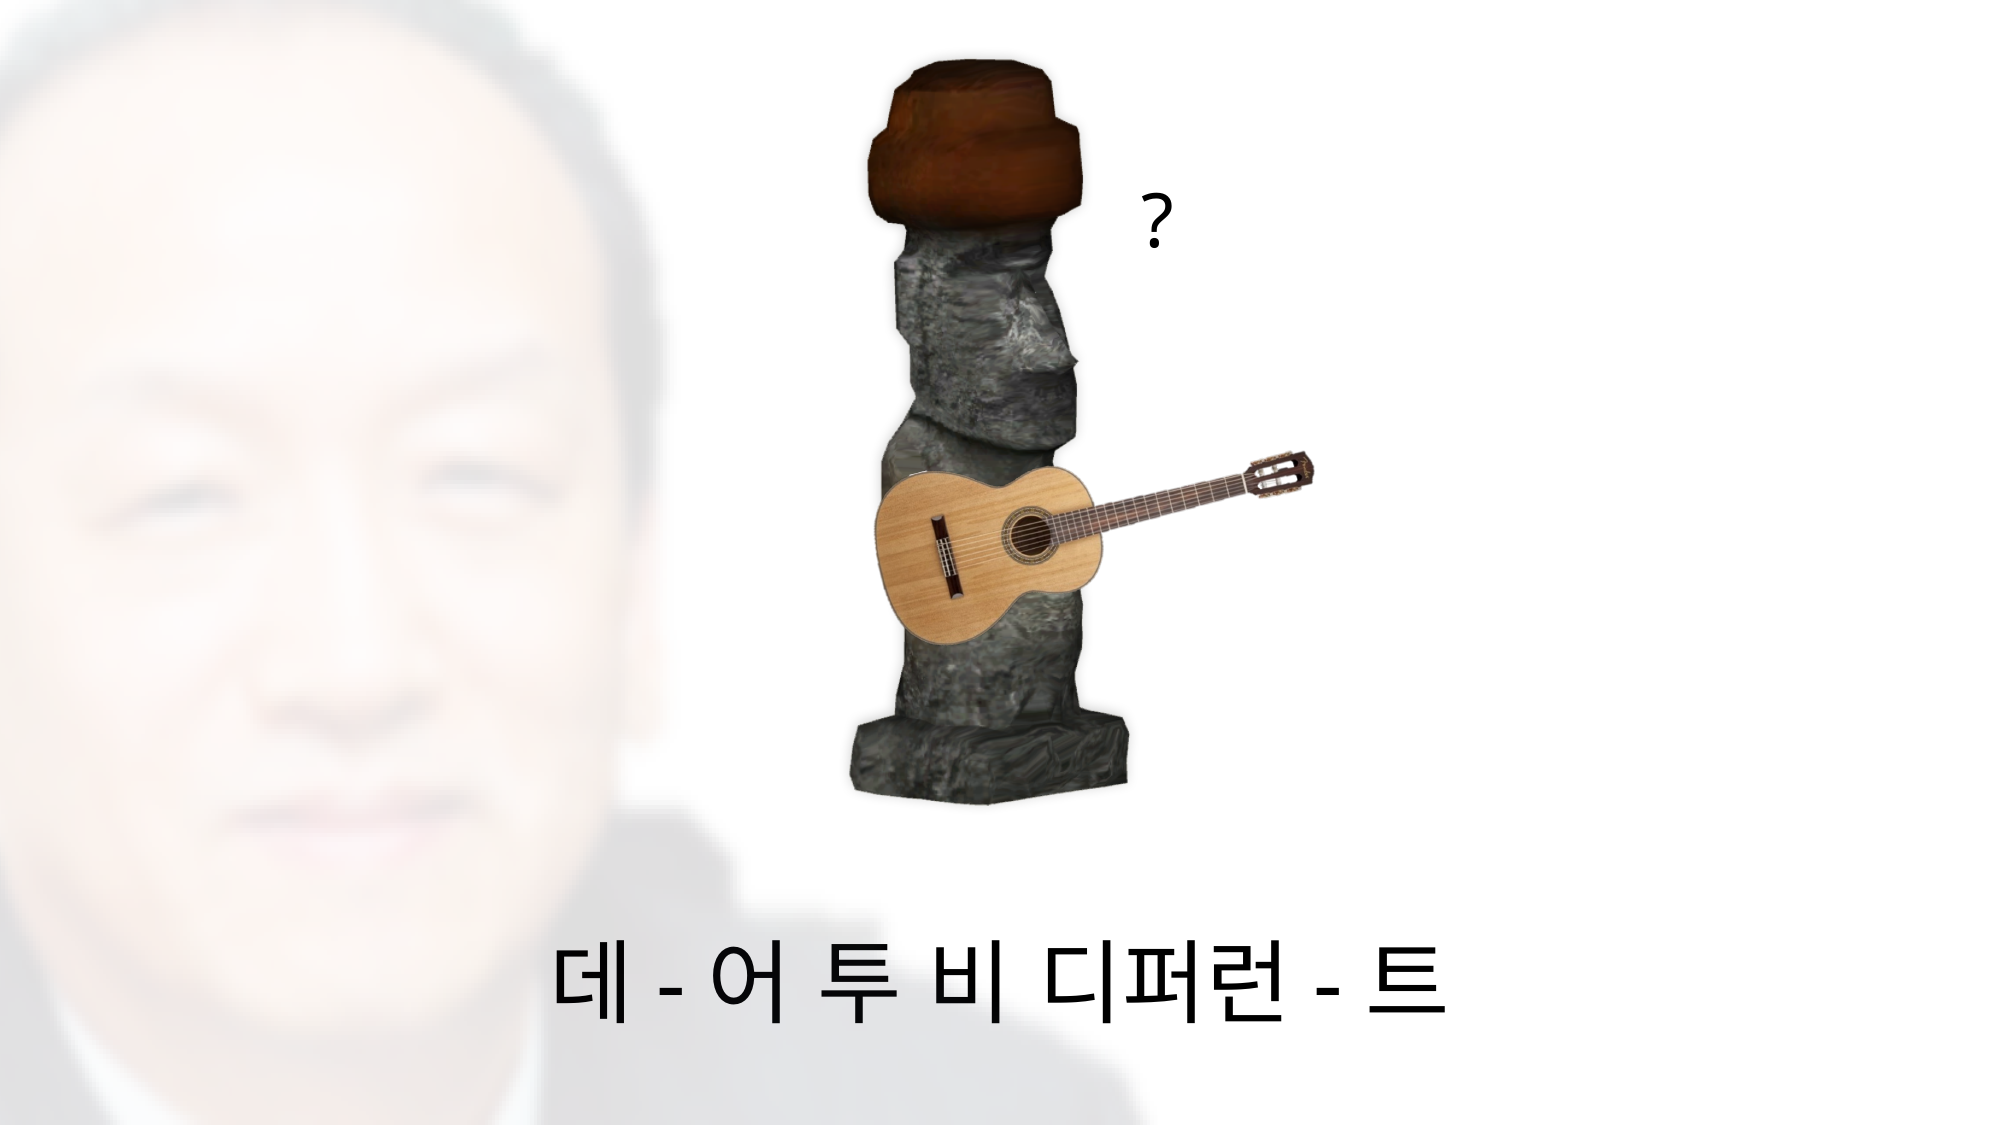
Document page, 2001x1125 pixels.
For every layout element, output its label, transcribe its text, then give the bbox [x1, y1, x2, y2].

text_box [0, 0, 1158, 1125]
text_box 데-어 투 비 디퍼런-트 [1158, 917, 1465, 1043]
picture [809, 58, 1337, 806]
